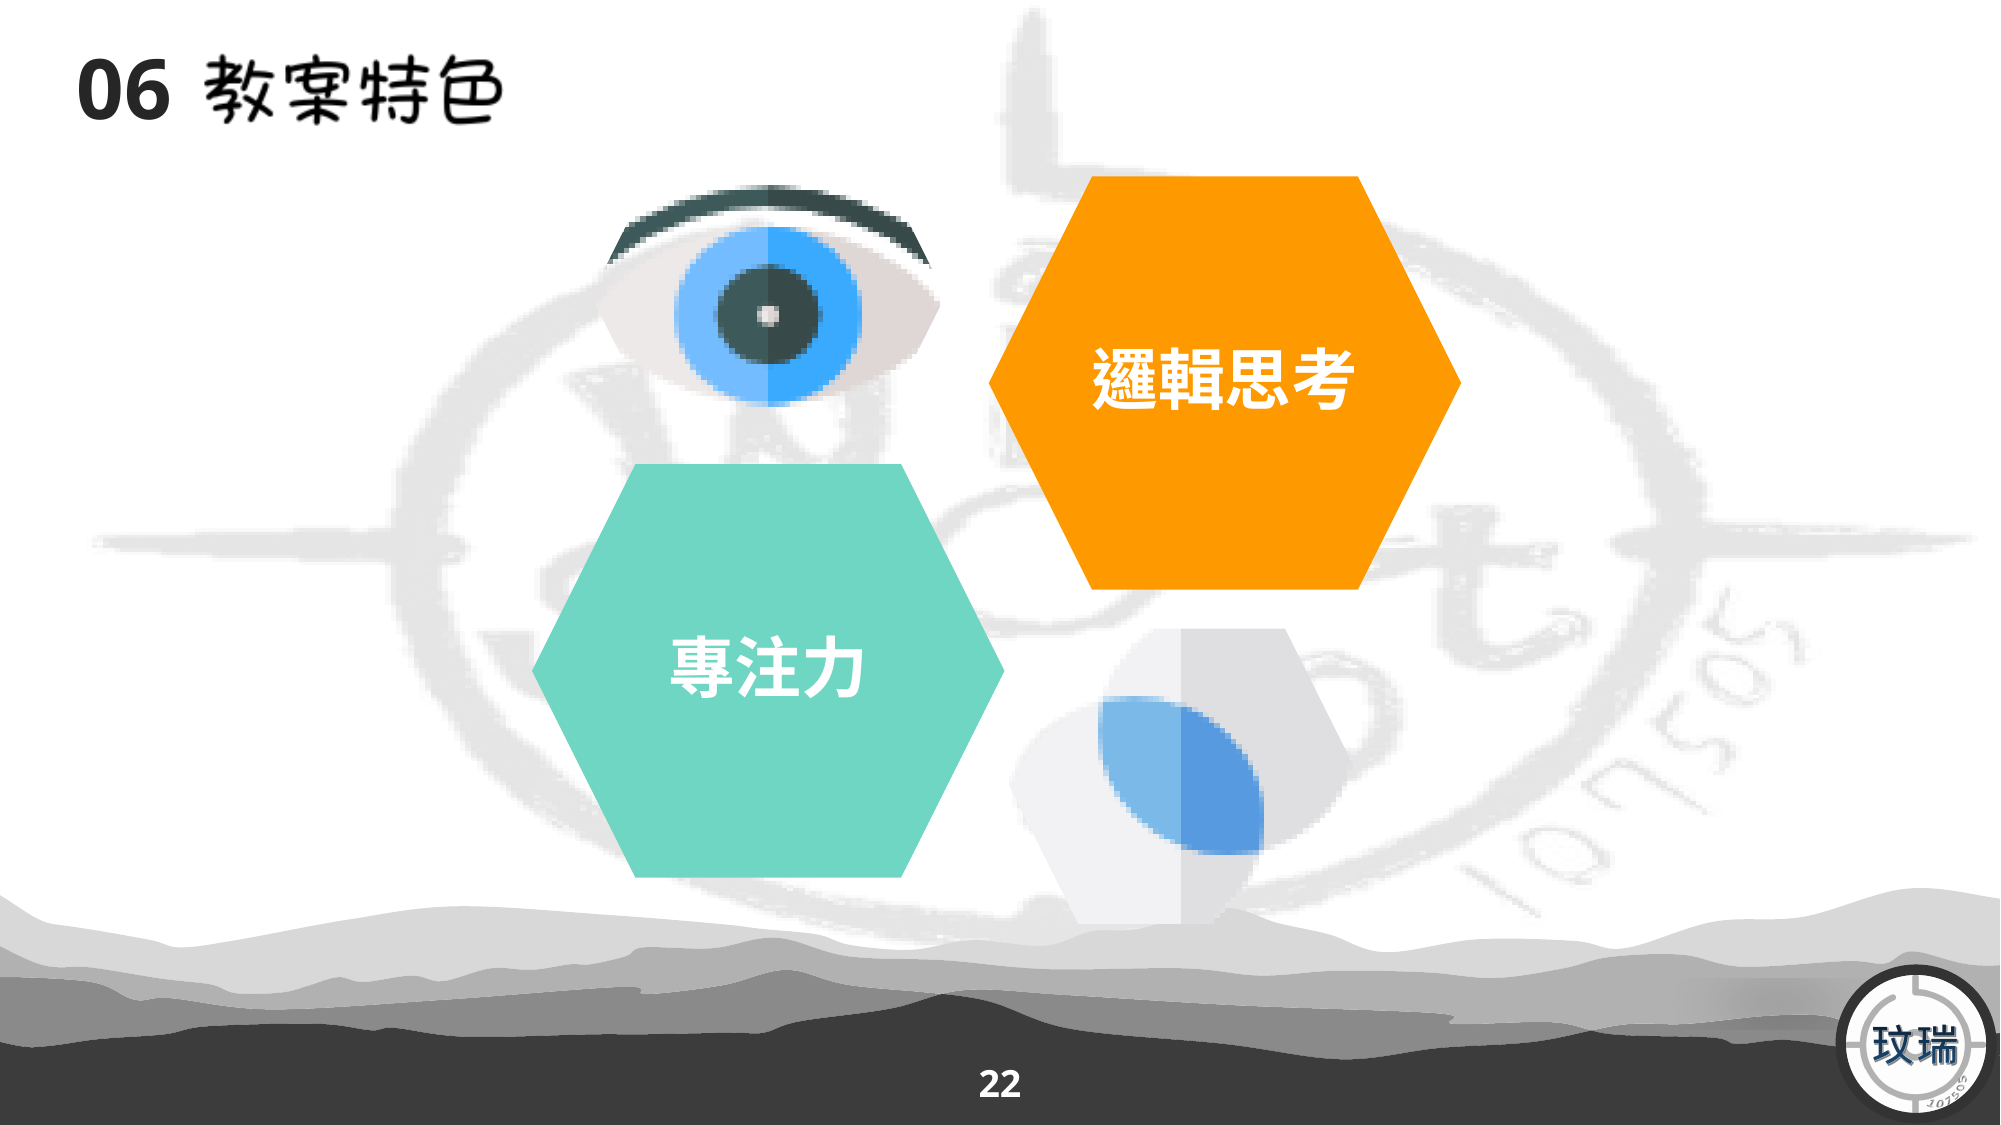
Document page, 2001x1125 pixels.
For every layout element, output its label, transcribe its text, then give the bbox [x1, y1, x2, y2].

text_box 22 [1992, 1052, 2000, 1112]
text_box [590, 147, 947, 444]
text_box 22 [0, 1052, 1840, 1112]
list 06 [61, 39, 195, 137]
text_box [531, 464, 1005, 878]
picture [194, 49, 522, 137]
text_box [1005, 628, 1360, 925]
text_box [988, 176, 1462, 590]
picture [1840, 969, 1992, 1119]
